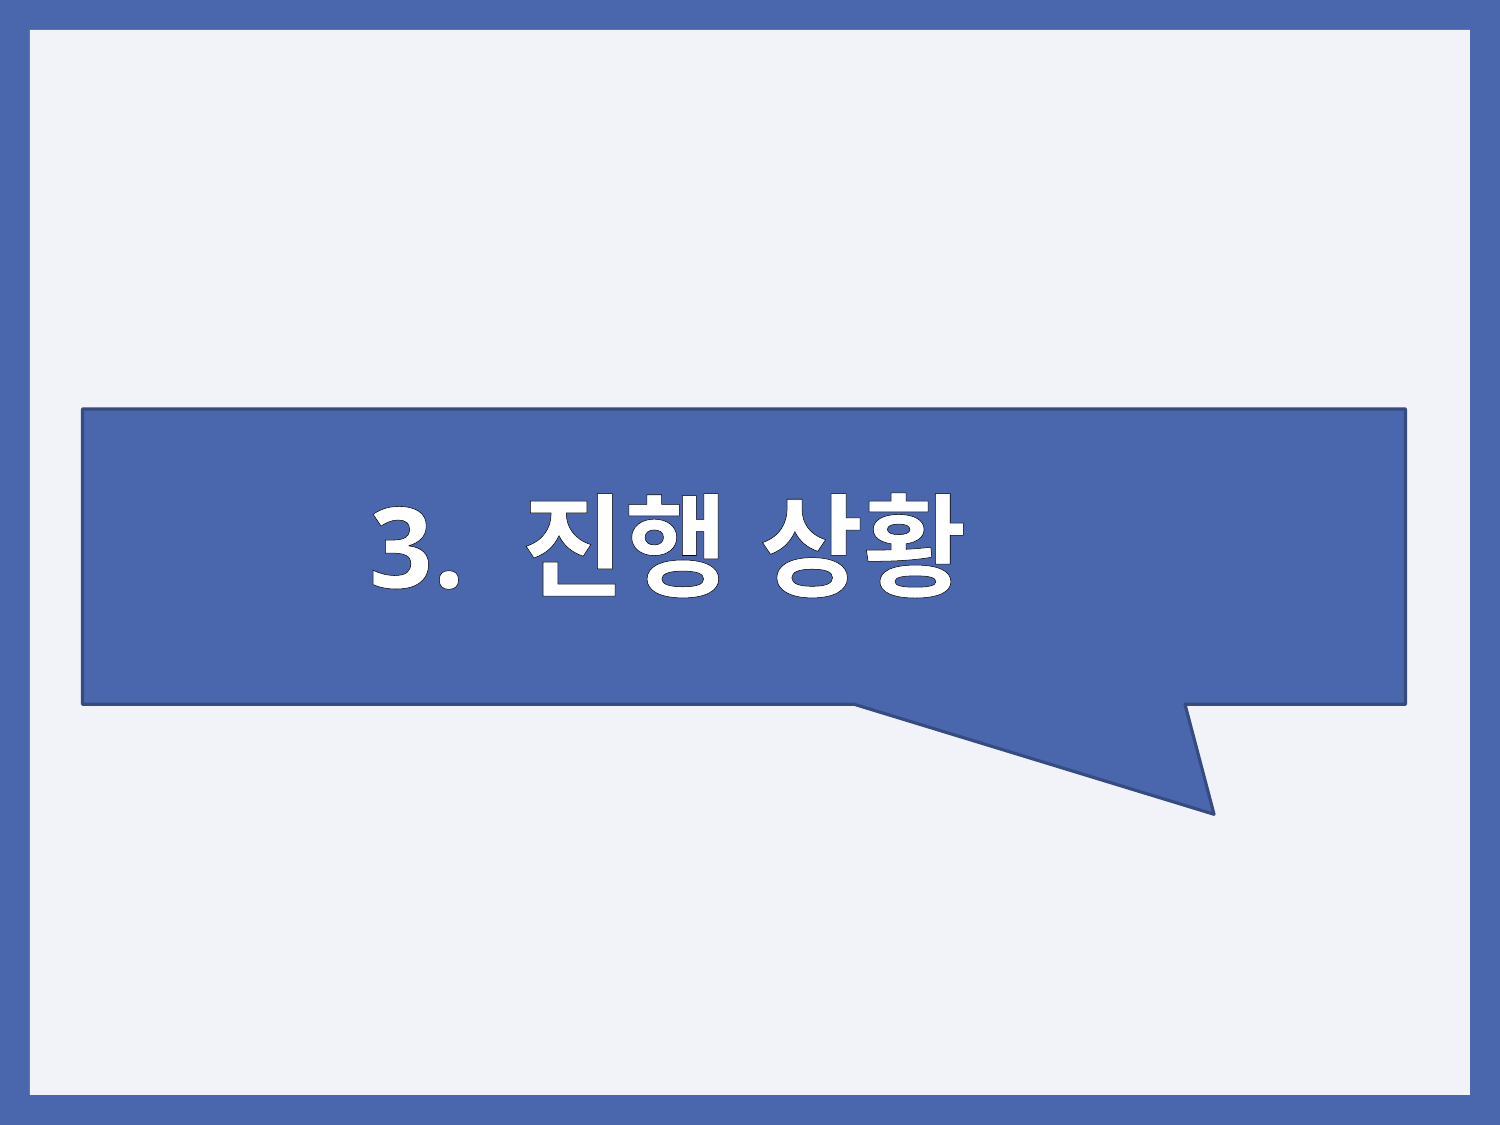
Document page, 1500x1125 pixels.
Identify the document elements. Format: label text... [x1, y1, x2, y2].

text_box [80, 407, 1408, 816]
text_box 3. 진행 상황 [324, 467, 1258, 618]
